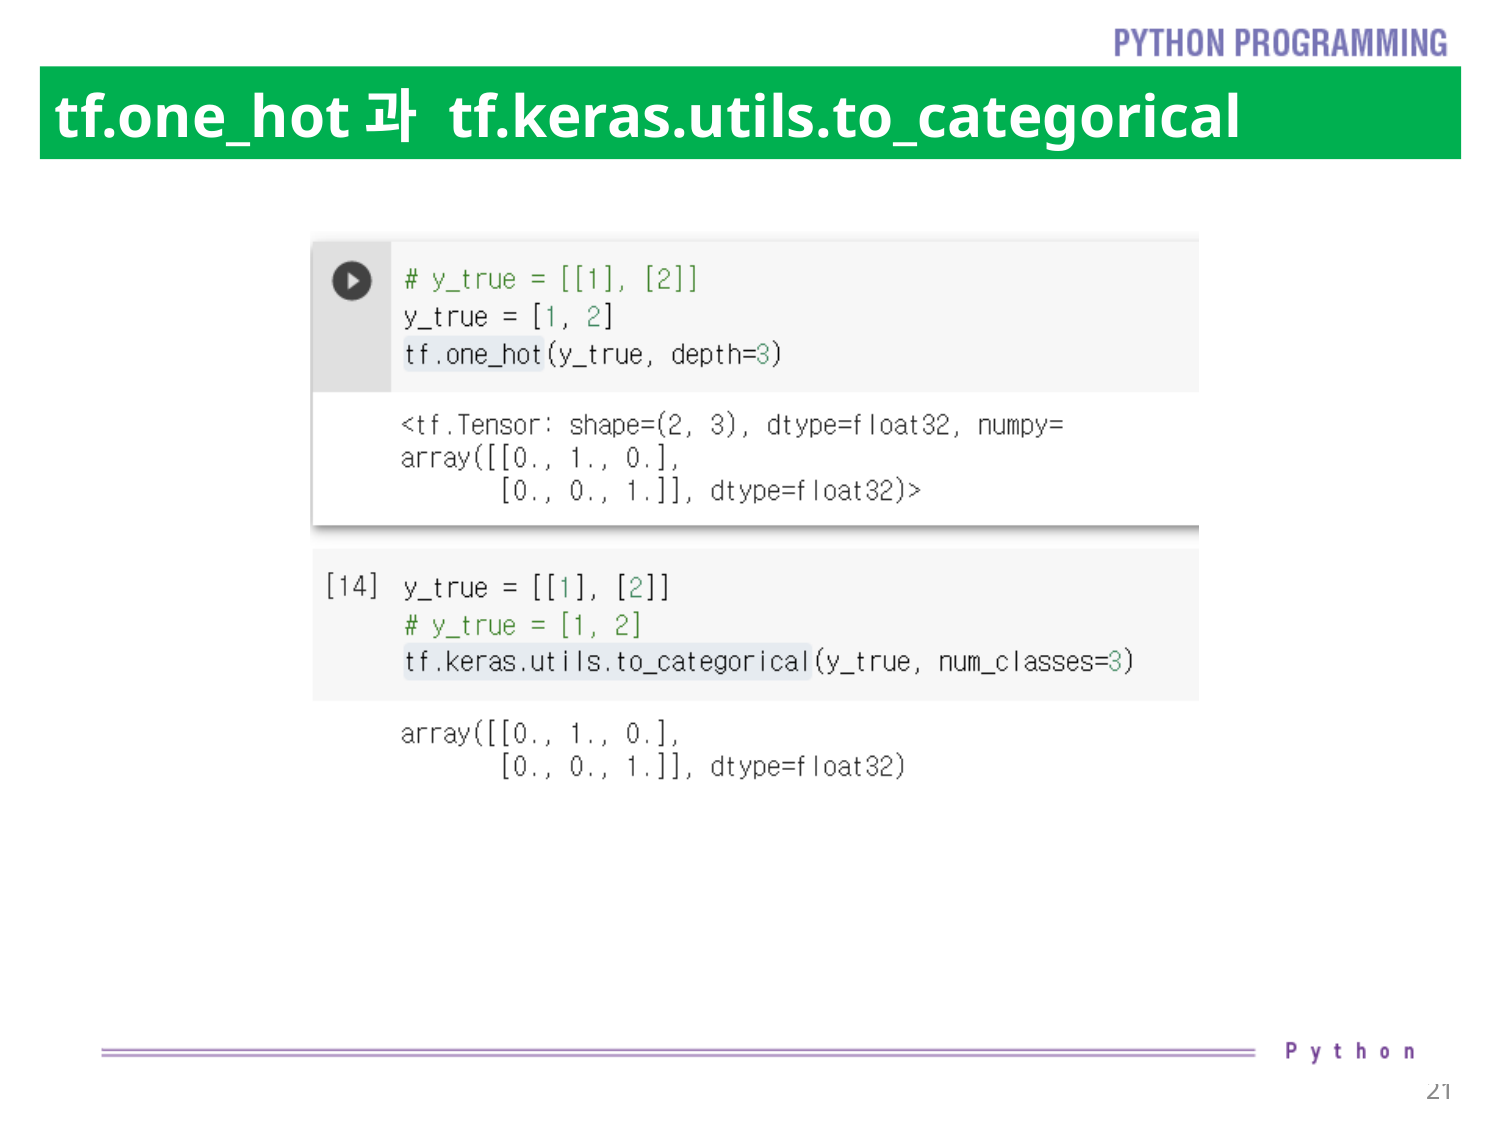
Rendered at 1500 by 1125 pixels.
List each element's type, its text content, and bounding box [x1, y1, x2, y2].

slide_number 21 [1119, 1071, 1470, 1112]
picture [18, 1020, 1483, 1084]
picture [1106, 13, 1462, 66]
picture [310, 231, 1199, 806]
title tf.one_hot과 tf.keras.utils.to_categorical [39, 76, 1444, 152]
